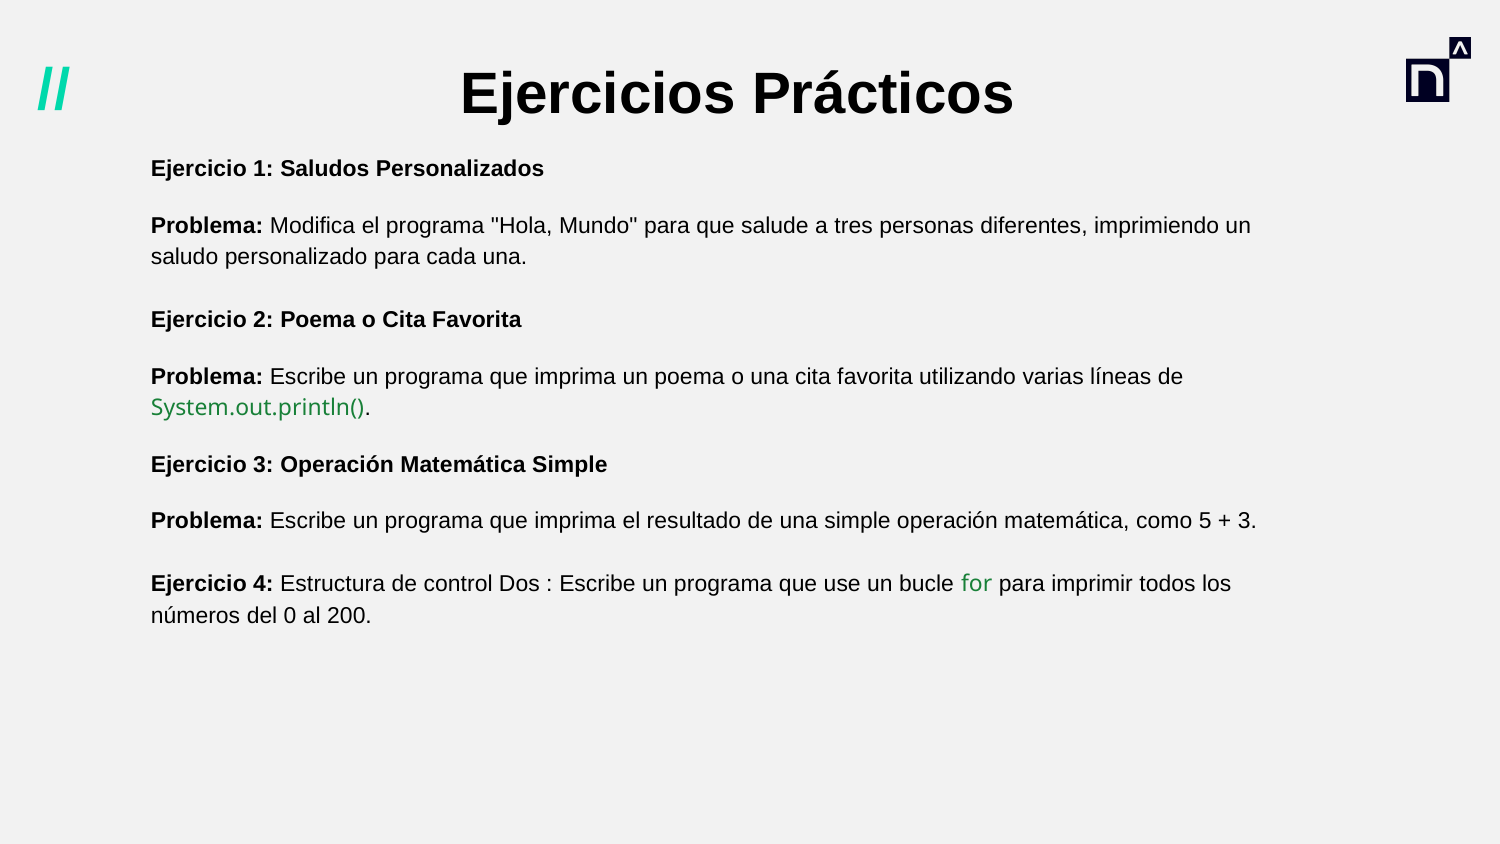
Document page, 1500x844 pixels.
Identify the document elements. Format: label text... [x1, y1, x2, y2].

title Ejercicios Prácticos [89, 40, 1355, 135]
picture [1406, 37, 1471, 102]
text_box Ejercicio 1: Saludos Personalizados Problema: Modifica el programa "Hola, Mundo" para que salude a tres personas diferentes, imprimiendo un saludo personalizado para cada una. Ejercicio 2: Poema o Cita Favorita Problema: Escribe un programa que imprima un poema o una cita favorita utilizando varias líneas de System.out.println(). Ejercicio 3: Operación Matemática Simple Problema: Escribe un programa que imprima el resultado de una simple operación matemática, como 5 + 3. Ejercicio 4: Estructura de control Dos : Escribe un programa que use un bucle for para imprimir todos los números del 0 al 200. [135, 134, 1324, 706]
